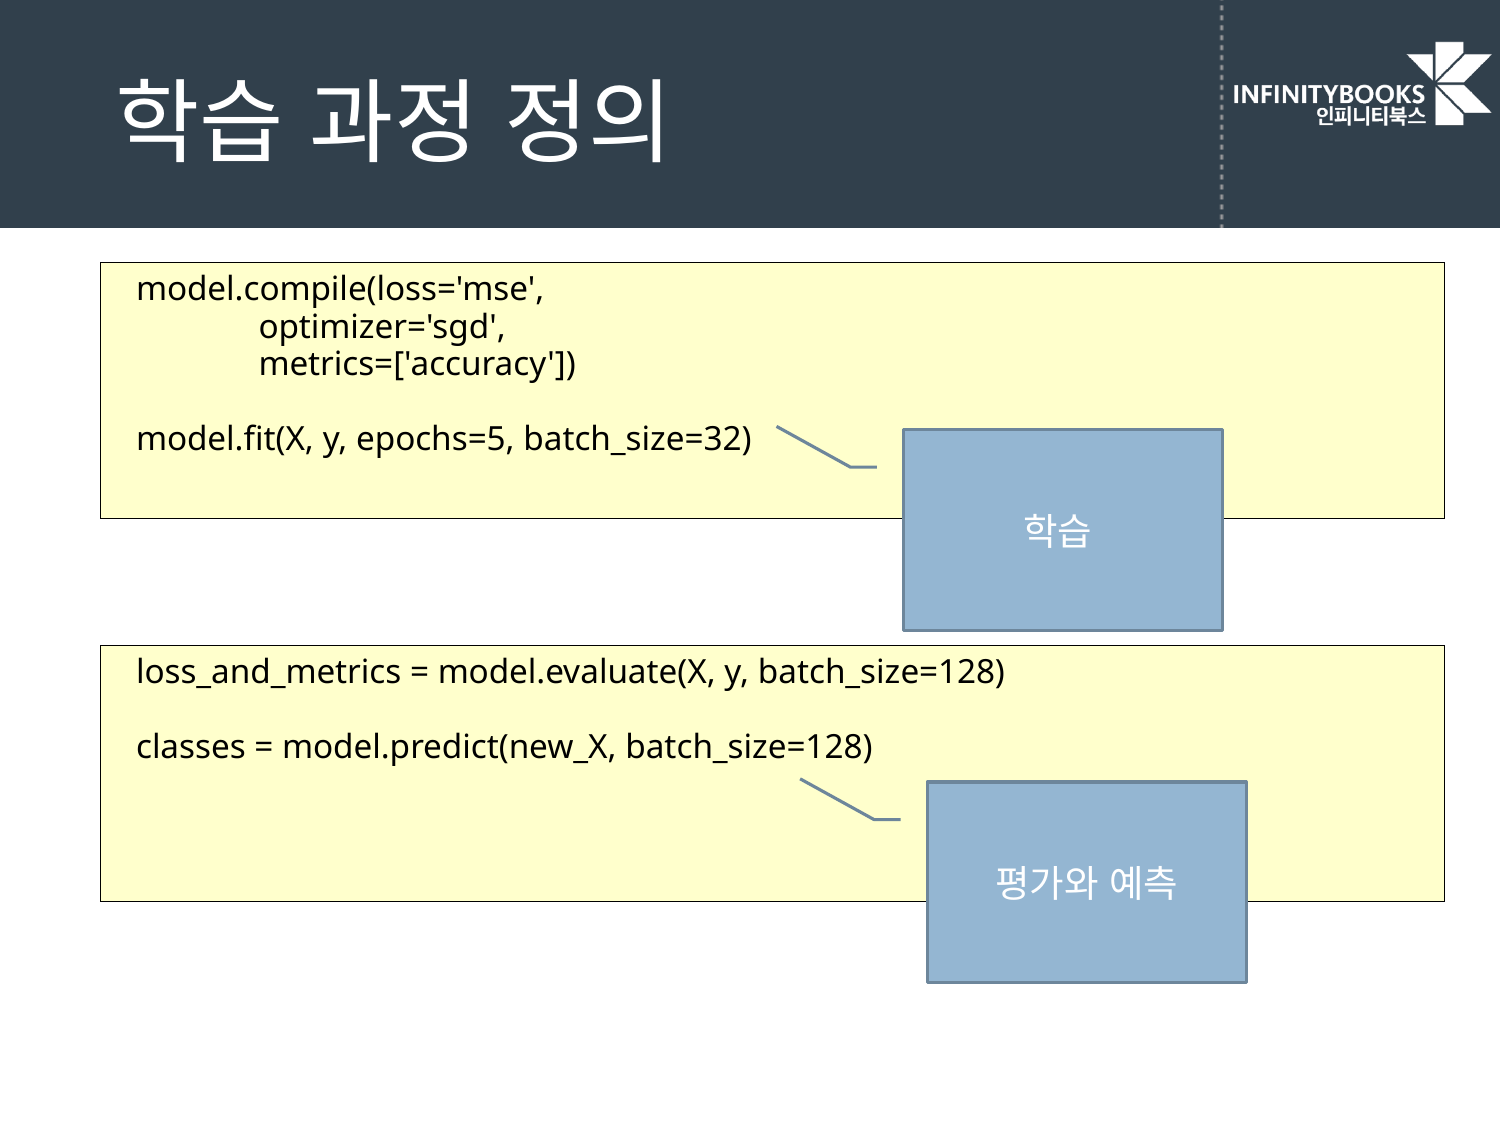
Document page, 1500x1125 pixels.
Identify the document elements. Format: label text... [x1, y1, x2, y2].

text_box 평가와 예측 [799, 777, 901, 822]
text_box 학습 [775, 425, 877, 469]
text_box 평가와 예측 [926, 780, 1248, 984]
picture [0, 0, 1500, 228]
text_box model.compile(loss='mse', optimizer='sgd', metrics=['accuracy']) model.fit(X, y, epochs=5, batch_size=32) [100, 262, 1445, 519]
text_box 학습 [902, 428, 1224, 632]
title 학습 과정 정의 [100, 37, 1438, 200]
text_box loss_and_metrics = model.evaluate(X, y, batch_size=128) classes = model.predict(new_X, batch_size=128) [100, 645, 1445, 902]
